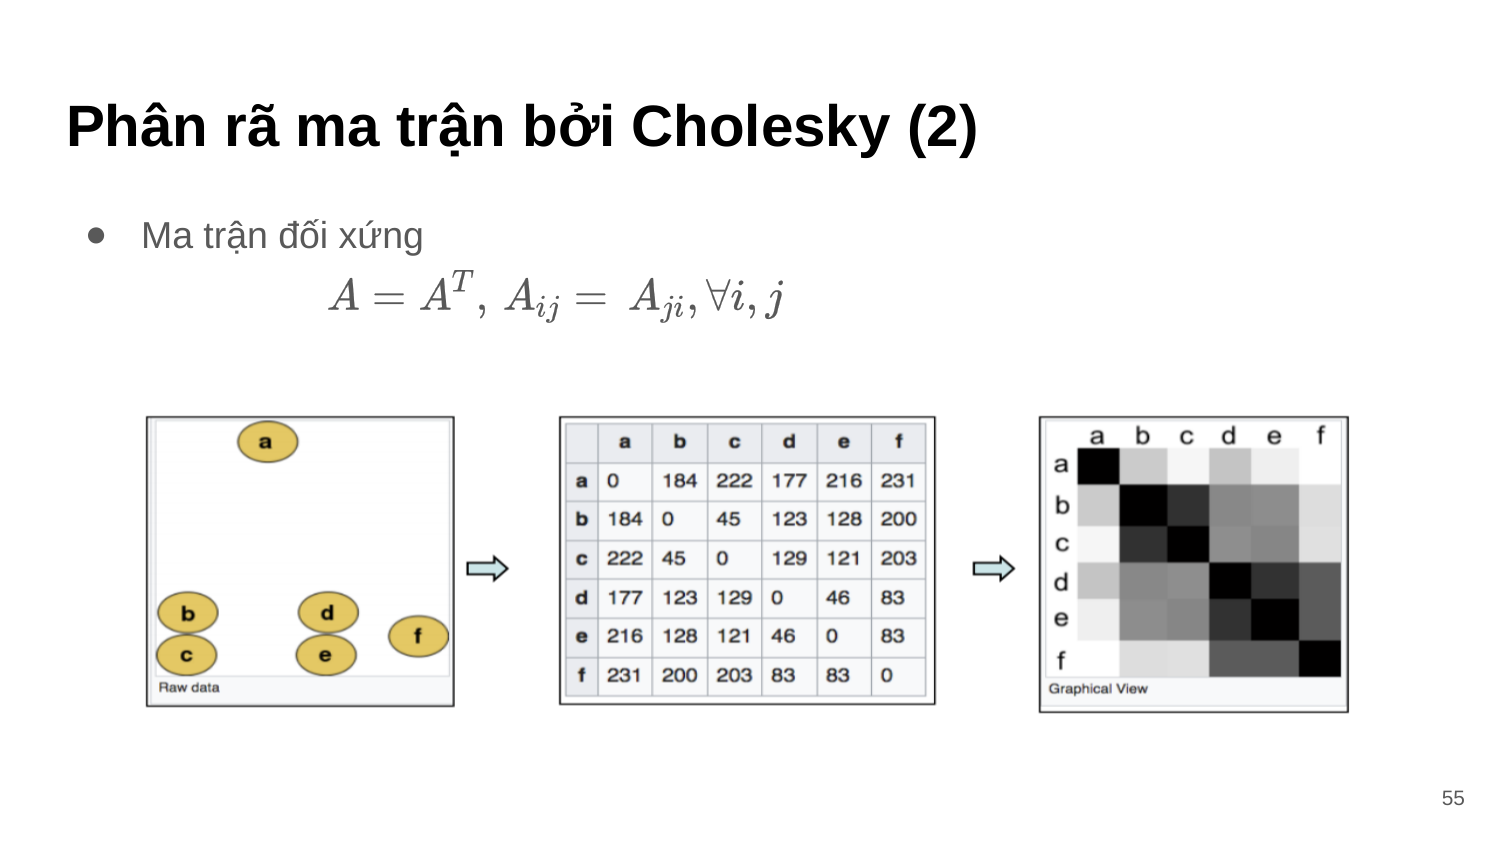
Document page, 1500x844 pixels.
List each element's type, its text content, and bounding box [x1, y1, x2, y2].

slide_number ‹#› [1389, 764, 1480, 830]
list Ma trận đối xứng [51, 189, 1449, 750]
picture [144, 404, 1397, 721]
title Phân rã ma trận bởi Cholesky (2) [51, 72, 1449, 167]
picture [328, 270, 783, 324]
